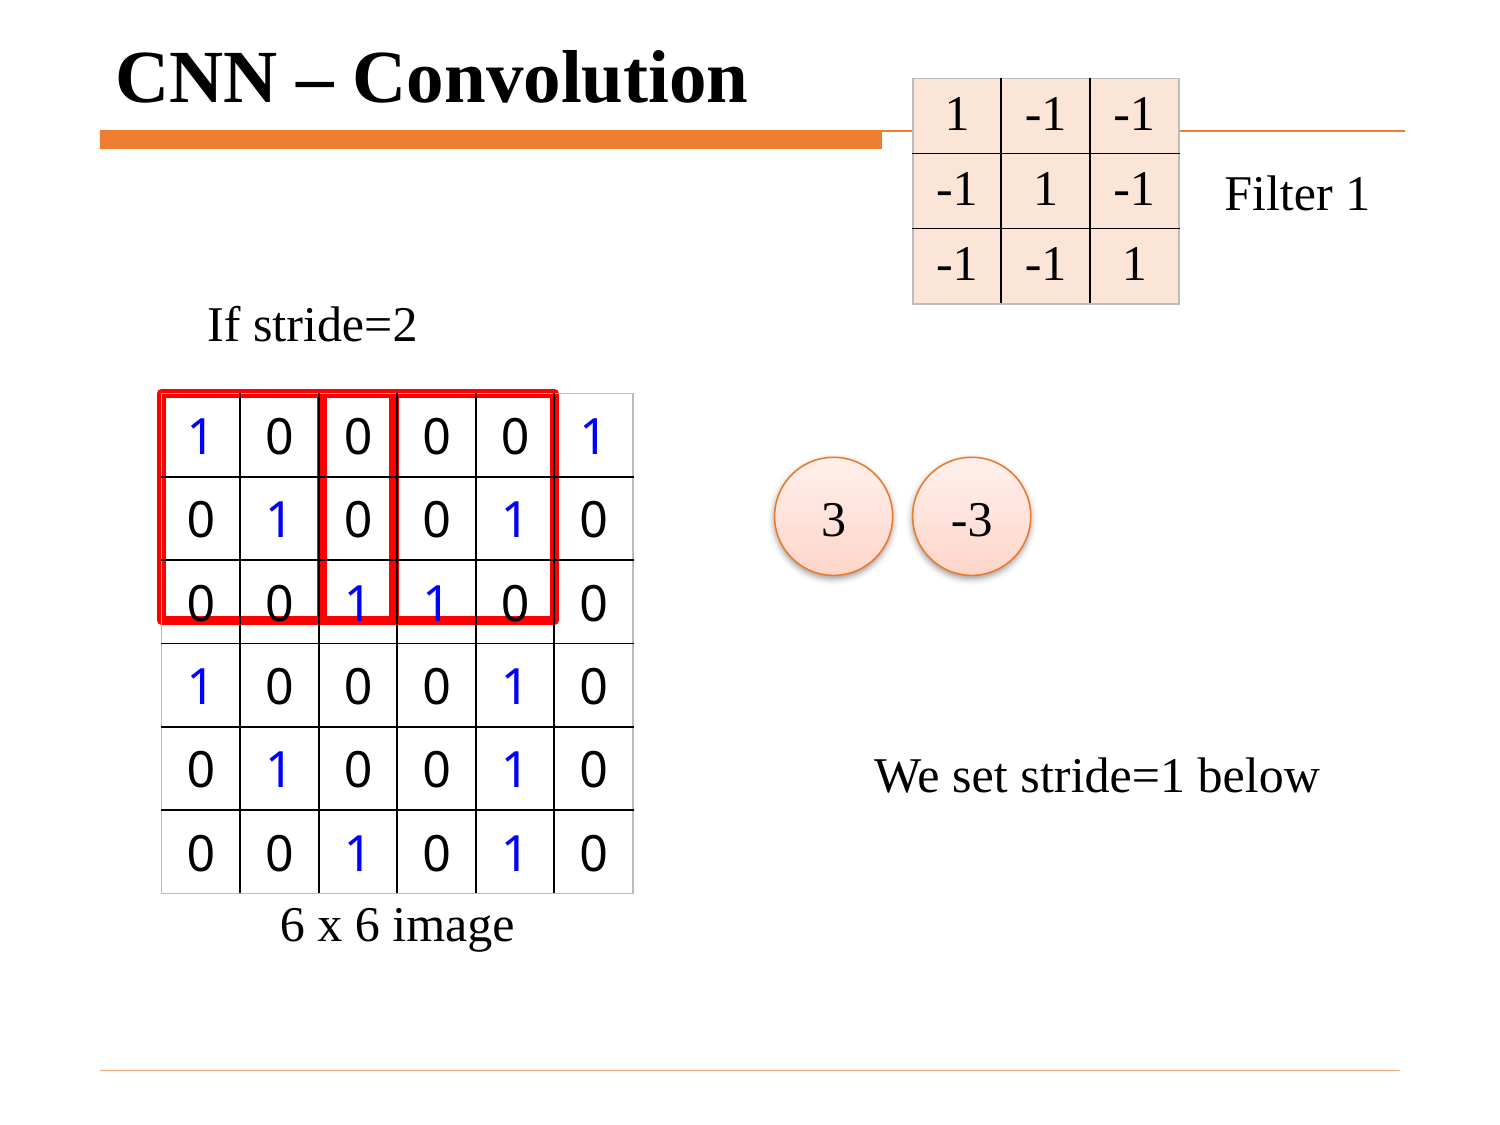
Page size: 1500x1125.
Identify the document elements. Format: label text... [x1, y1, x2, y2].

table_header -1 [1091, 79, 1178, 153]
table_header 1 [914, 79, 1000, 153]
table_header 1 [555, 394, 632, 476]
table_cell 0 [320, 728, 396, 809]
text_box 6 x 6 image [204, 894, 590, 959]
text_box 3 [773, 456, 894, 577]
table_cell 0 [555, 478, 632, 559]
table_cell 0 [320, 644, 396, 726]
text_box -3 [911, 456, 1032, 577]
table_cell 0 [162, 811, 239, 893]
table_cell -1 [914, 154, 1000, 228]
table_cell 1 [162, 644, 239, 726]
table_cell 0 [162, 728, 239, 809]
table_cell 0 [162, 478, 239, 559]
table_cell 0 [398, 644, 475, 726]
table_cell 0 [555, 561, 632, 643]
table_header -1 [1002, 79, 1089, 153]
table_cell -1 [1002, 229, 1089, 303]
text_box Filter 1 [1178, 153, 1417, 228]
table_cell 0 [320, 478, 396, 559]
text_box If stride=2 [192, 284, 433, 359]
table_header 0 [398, 394, 475, 476]
table_cell 1 [241, 478, 318, 559]
table_cell 0 [241, 644, 318, 726]
table_header 0 [477, 394, 553, 476]
table_cell 1 [320, 811, 396, 893]
table_cell 0 [398, 811, 475, 893]
table_cell 1 [398, 561, 475, 643]
table_cell 0 [398, 478, 475, 559]
table_cell 1 [477, 644, 553, 726]
table_cell -1 [1091, 154, 1178, 228]
table_header 1 [162, 394, 239, 476]
title CNN – Convolution [100, 30, 1412, 126]
table_header 0 [320, 394, 396, 476]
table_cell 0 [555, 728, 632, 809]
table_cell 1 [1002, 154, 1089, 228]
table_cell 1 [241, 728, 318, 809]
table_cell 1 [477, 478, 553, 559]
table_cell 0 [241, 561, 318, 643]
table_cell 0 [477, 561, 553, 643]
table_cell -1 [914, 229, 1000, 303]
table_cell 0 [162, 561, 239, 643]
table_cell 0 [555, 644, 632, 726]
table_cell 1 [1091, 229, 1178, 303]
table_cell 1 [477, 811, 553, 893]
table_header 0 [241, 394, 318, 476]
table_cell 0 [241, 811, 318, 893]
table_cell 1 [320, 561, 396, 643]
table_cell 1 [477, 728, 553, 809]
text_box We set stride=1 below [859, 735, 1335, 810]
table_cell 0 [555, 811, 632, 893]
table_cell 0 [398, 728, 475, 809]
